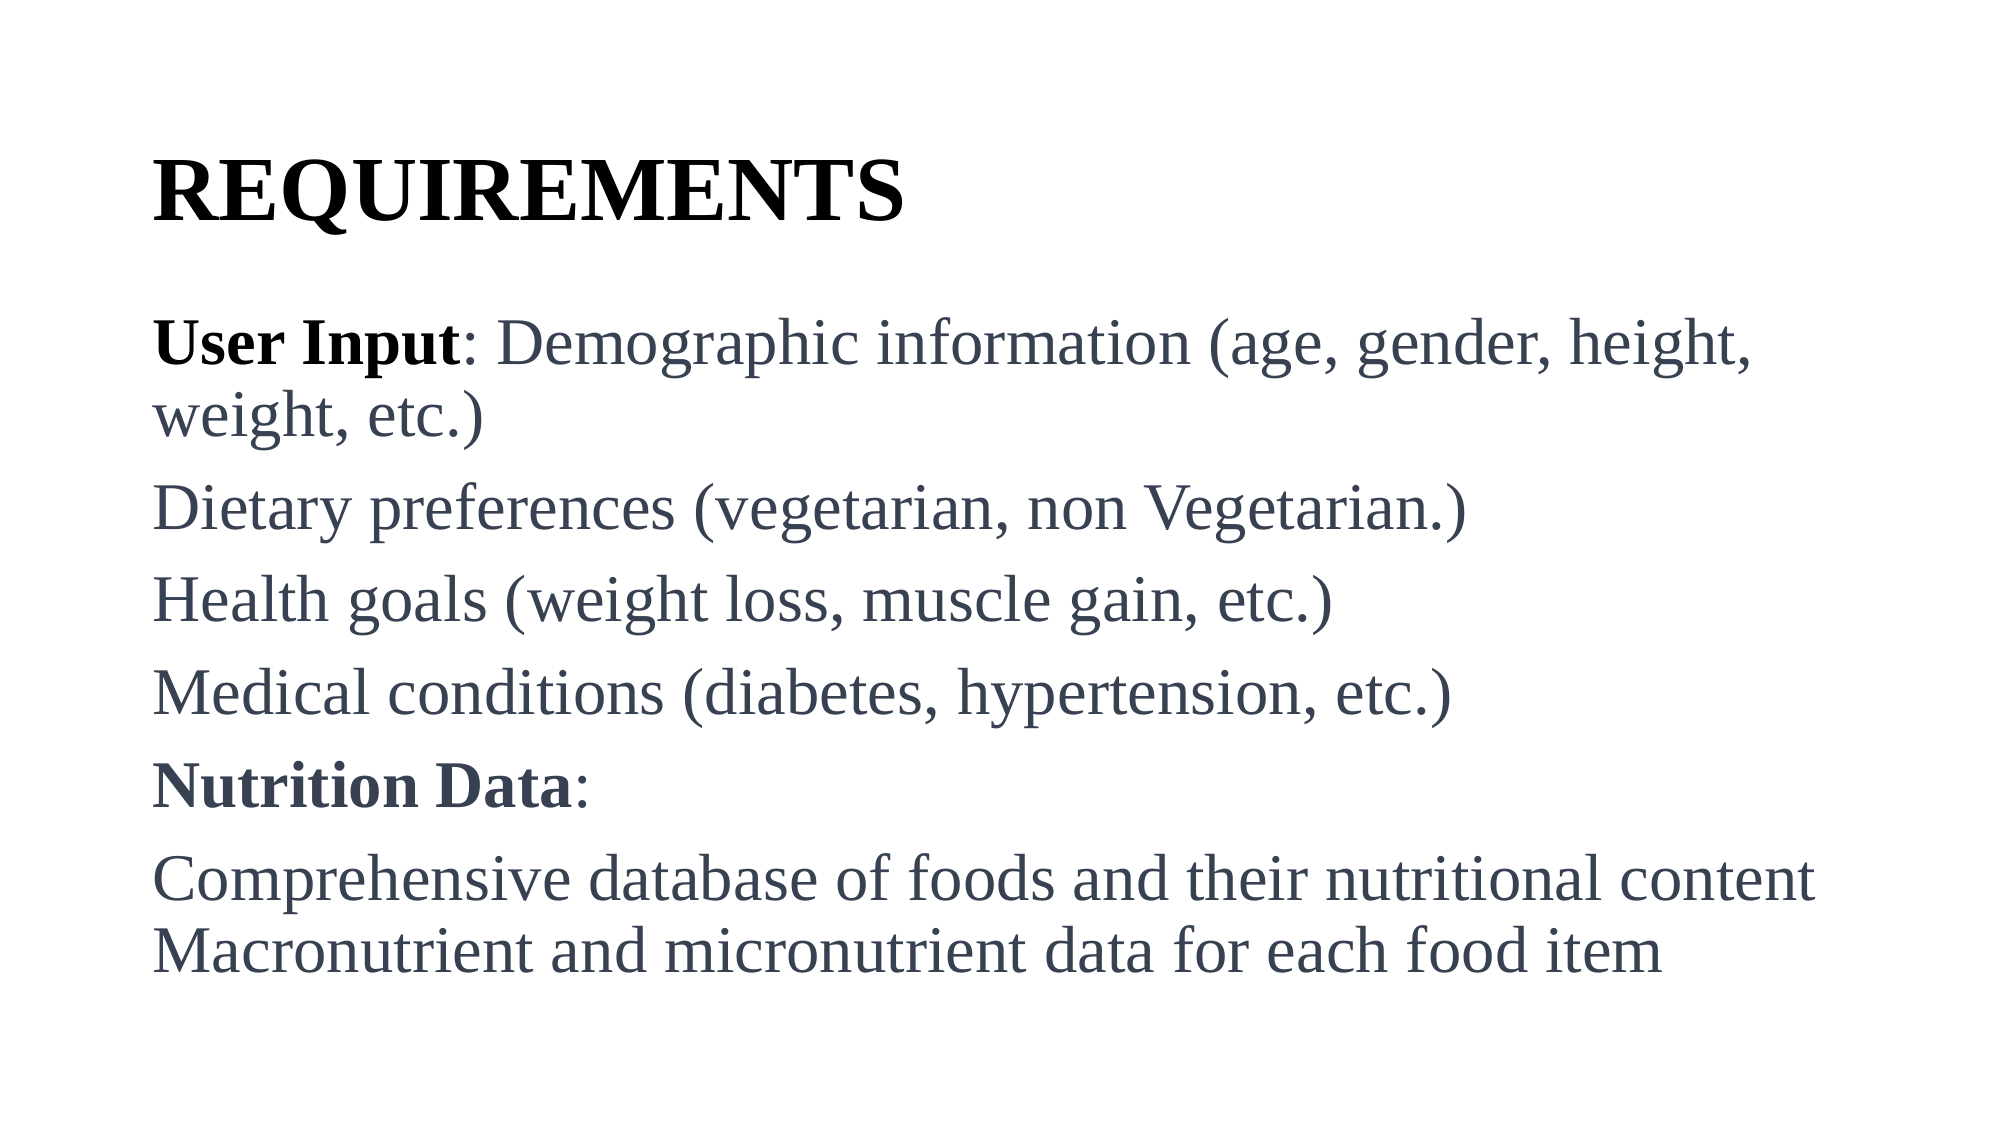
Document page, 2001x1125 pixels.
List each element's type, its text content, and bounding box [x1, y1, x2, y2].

title REQUIREMENTS [137, 82, 1863, 299]
list User Input: Demographic information (age, gender, height, weight, etc.) Dietary preferences (vegetarian, non Vegetarian.) Health goals (weight loss, muscle gain, etc.) Medical conditions (diabetes, hypertension, etc.) Nutrition Data: Comprehensive database of foods and their nutritional content Macronutrient and micronutrient data for each food item [137, 299, 1863, 1014]
